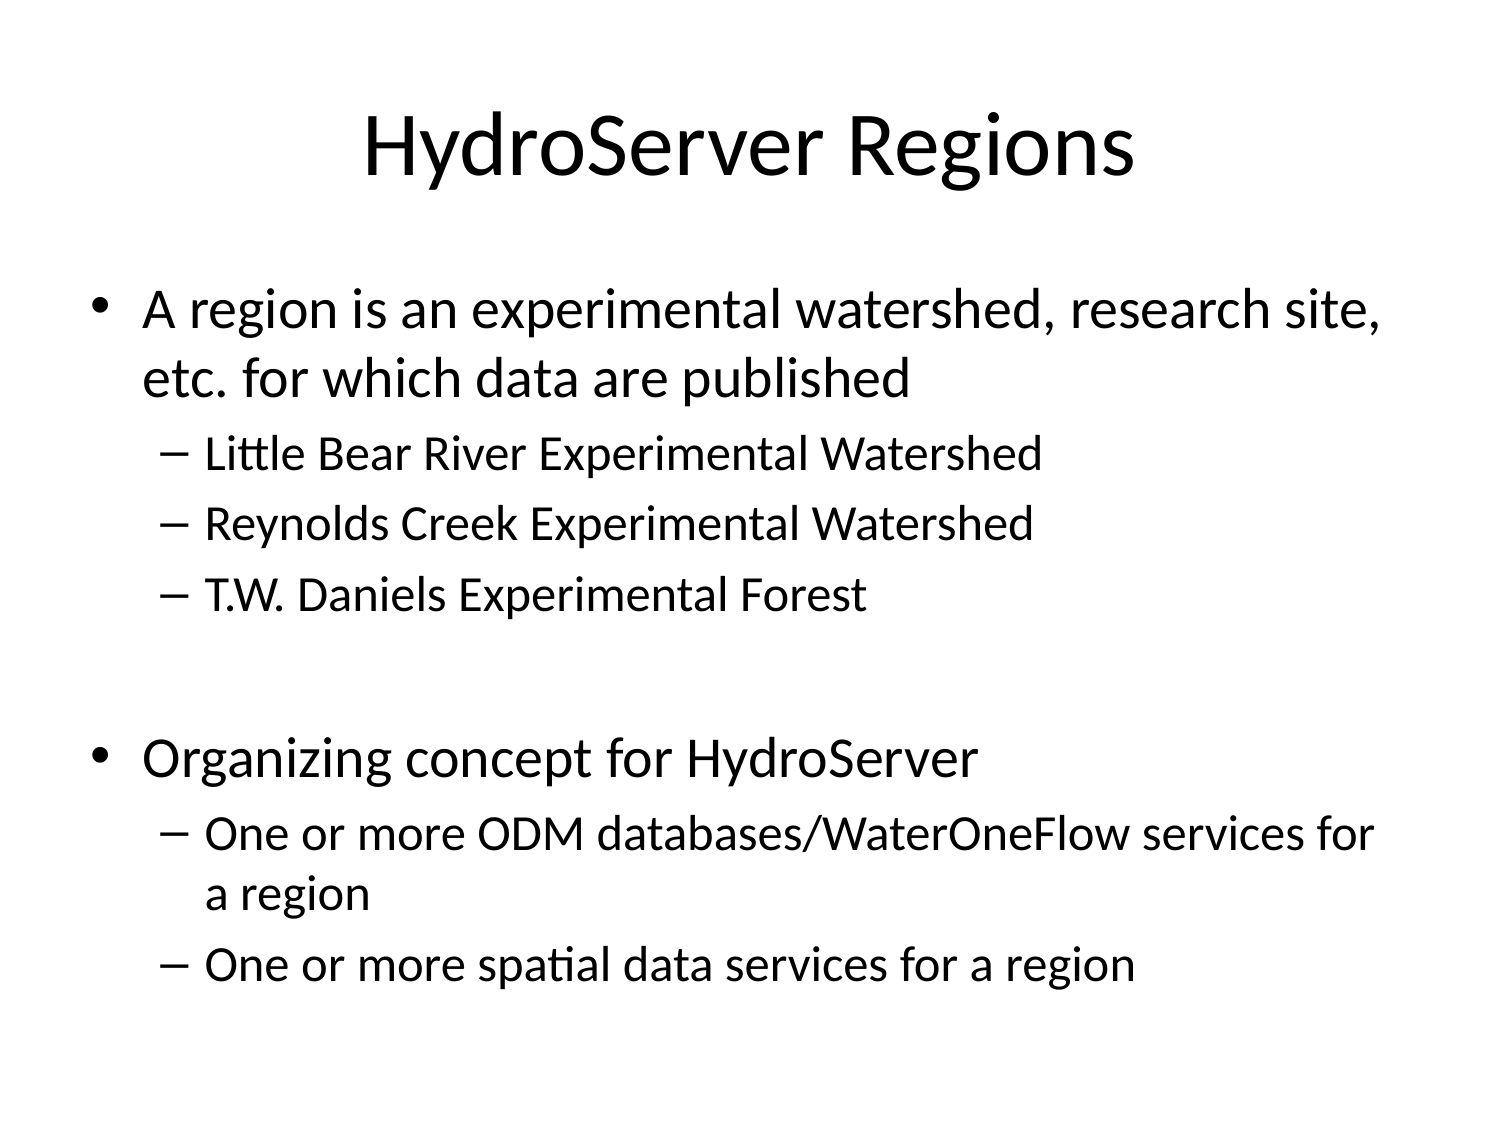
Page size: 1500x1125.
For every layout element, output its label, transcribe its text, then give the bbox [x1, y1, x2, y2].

list A region is an experimental watershed, research site, etc. for which data are published Little Bear River Experimental Watershed Reynolds Creek Experimental Watershed T.W. Daniels Experimental Forest Organizing concept for HydroServer One or more ODM databases/WaterOneFlow services for a region One or more spatial data services for a region [75, 262, 1425, 1005]
title HydroServer Regions [75, 45, 1425, 233]
